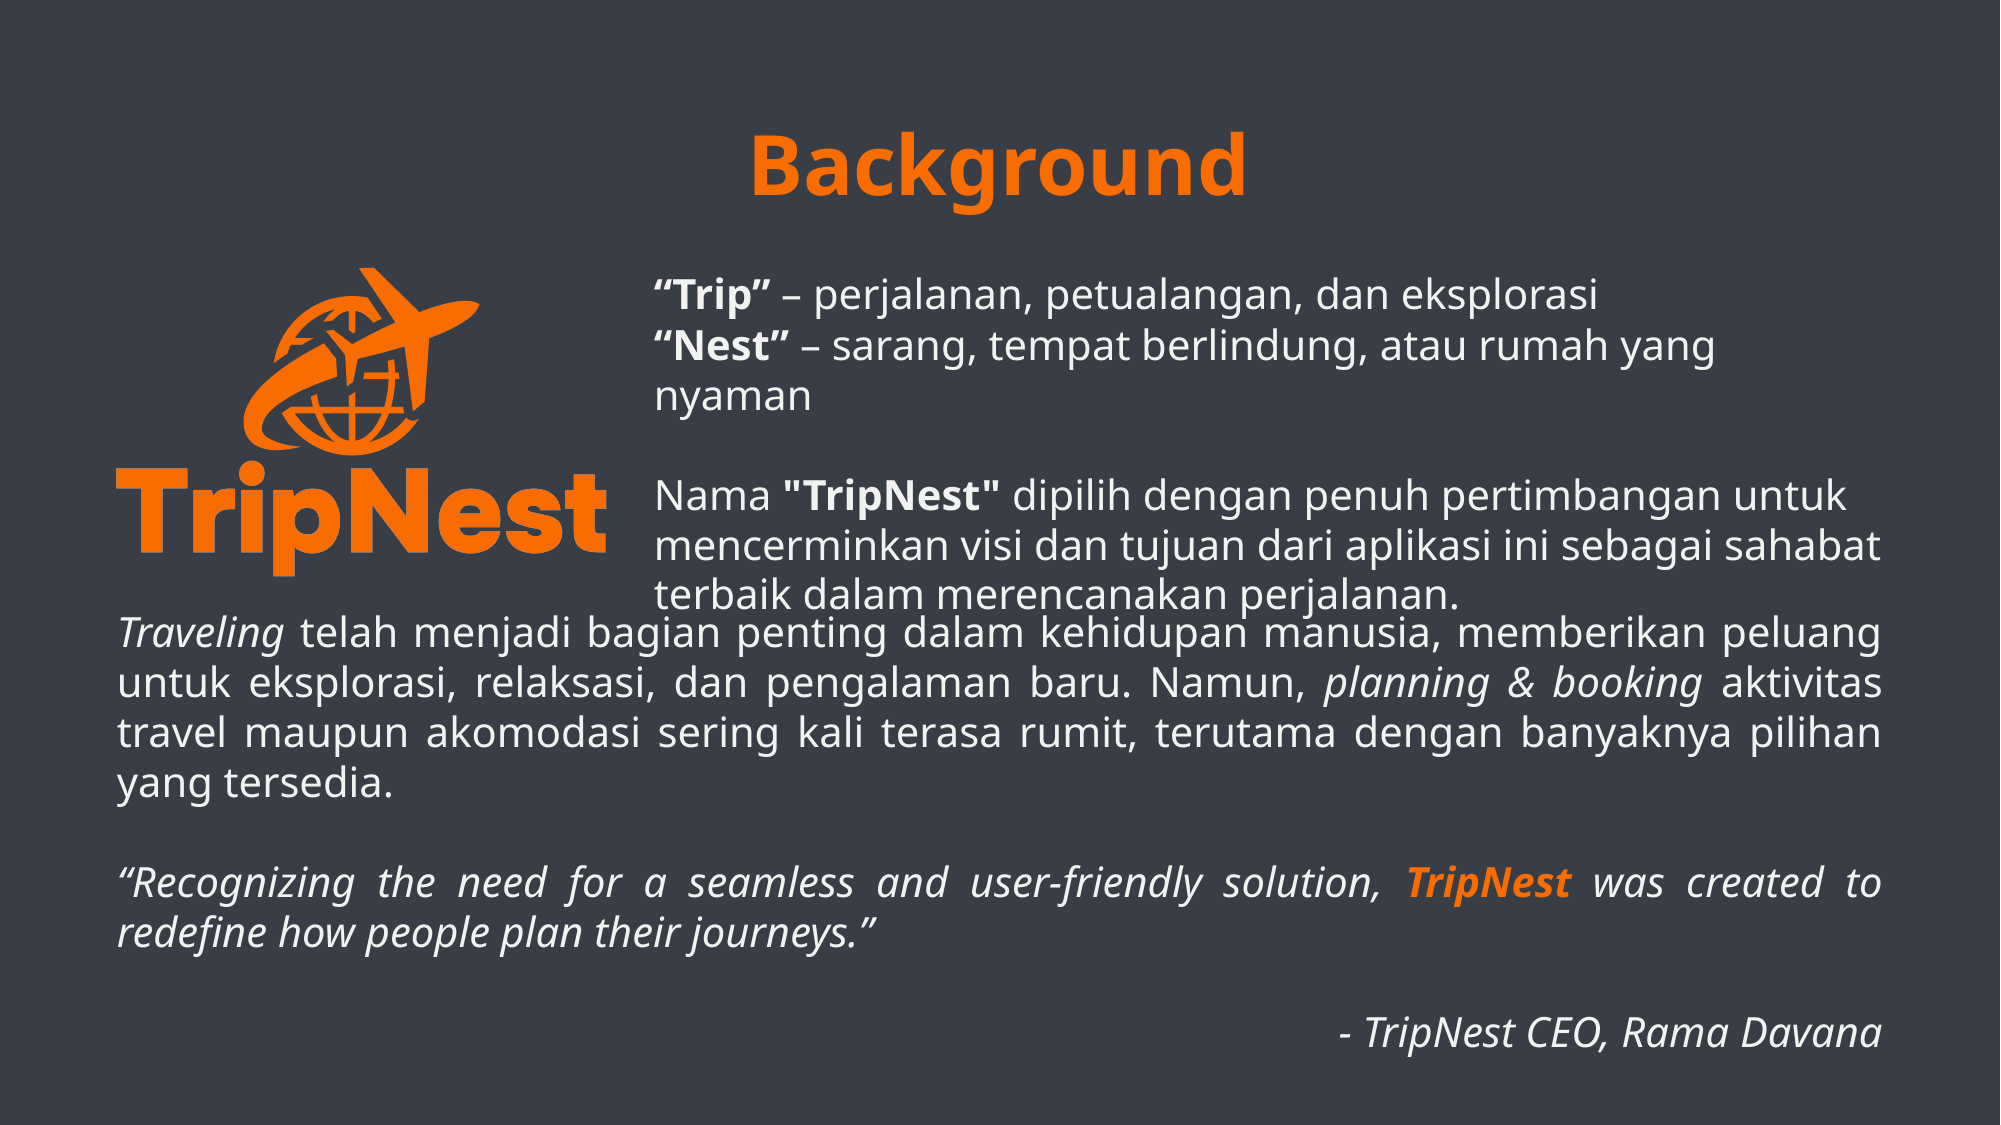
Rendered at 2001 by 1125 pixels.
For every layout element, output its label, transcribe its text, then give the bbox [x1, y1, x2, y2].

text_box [113, 264, 609, 579]
title Background [99, 116, 1898, 221]
text_box “Trip” – perjalanan, petualangan, dan eksplorasi “Nest” – sarang, tempat berlindung, atau rumah yang nyaman Nama "TripNest" dipilih dengan penuh pertimbangan untuk mencerminkan visi dan tujuan dari aplikasi ini sebagai sahabat terbaik dalam merencanakan perjalanan. [639, 260, 1898, 598]
text_box Traveling telah menjadi bagian penting dalam kehidupan manusia, memberikan peluang untuk eksplorasi, relaksasi, dan pengalaman baru. Namun, planning & booking aktivitas travel maupun akomodasi sering kali terasa rumit, terutama dengan banyaknya pilihan yang tersedia. “Recognizing the need for a seamless and user-friendly solution, TripNest was created to redefine how people plan their journeys.” - TripNest CEO, Rama Davana [102, 598, 1898, 1064]
